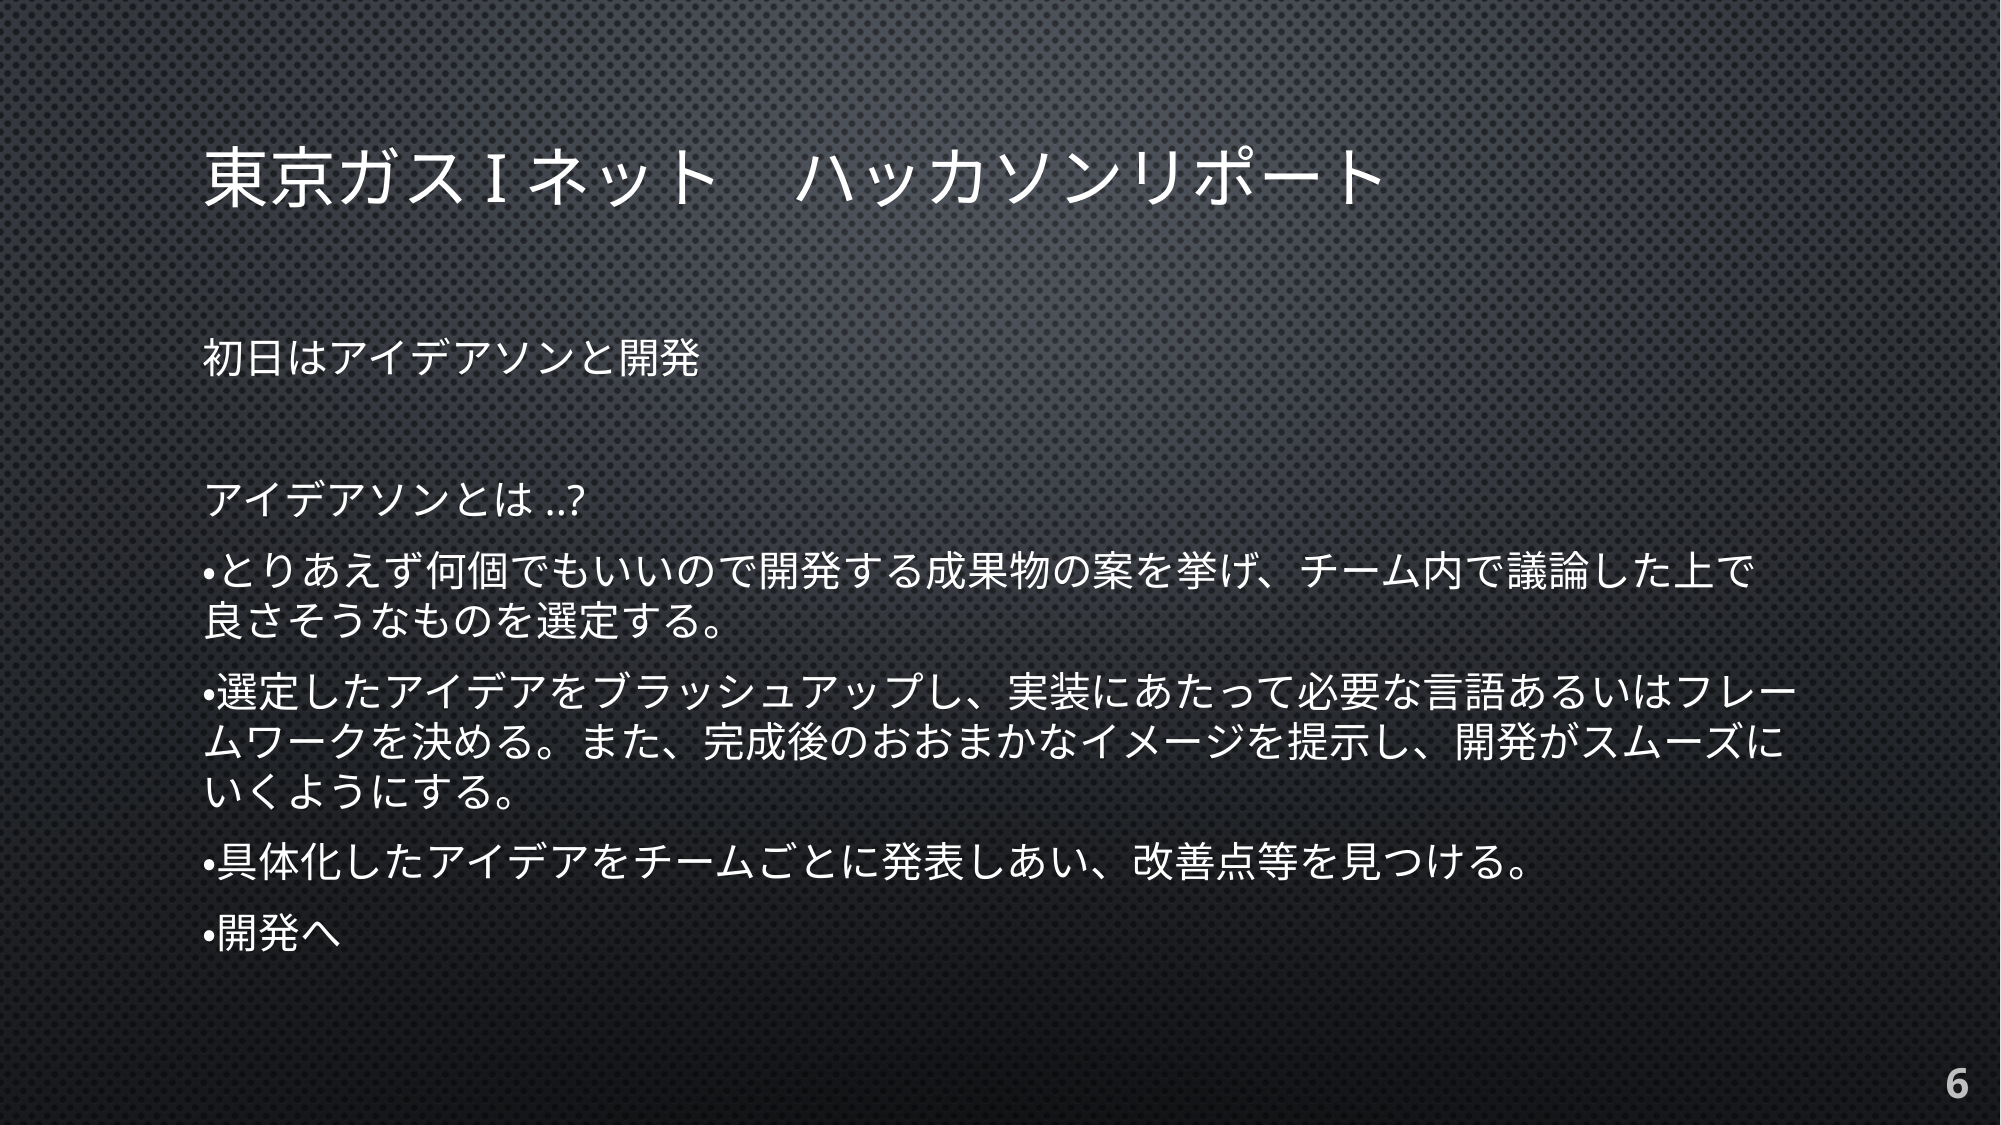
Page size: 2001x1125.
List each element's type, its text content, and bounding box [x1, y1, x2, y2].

title 東京ガスiネット ハッカソンリポート [187, 69, 1813, 284]
list 初日はアイデアソンと開発 アイデアソンとは..? ・とりあえず何個でもいいので開発する成果物の案を挙げ、チーム内で議論した上で良さそうなものを選定する。 ・選定したアイデアをブラッシュアップし、実装にあたって必要な言語あるいはフレームワークを決める。また、完成後のおおまかなイメージを提示し、開発がスムーズにいくようにする。 ・具体化したアイデアをチームごとに発表しあい、改善点等を見つける。 ・開発へ [187, 389, 1813, 1125]
slide_number 6 [1894, 1055, 1985, 1116]
